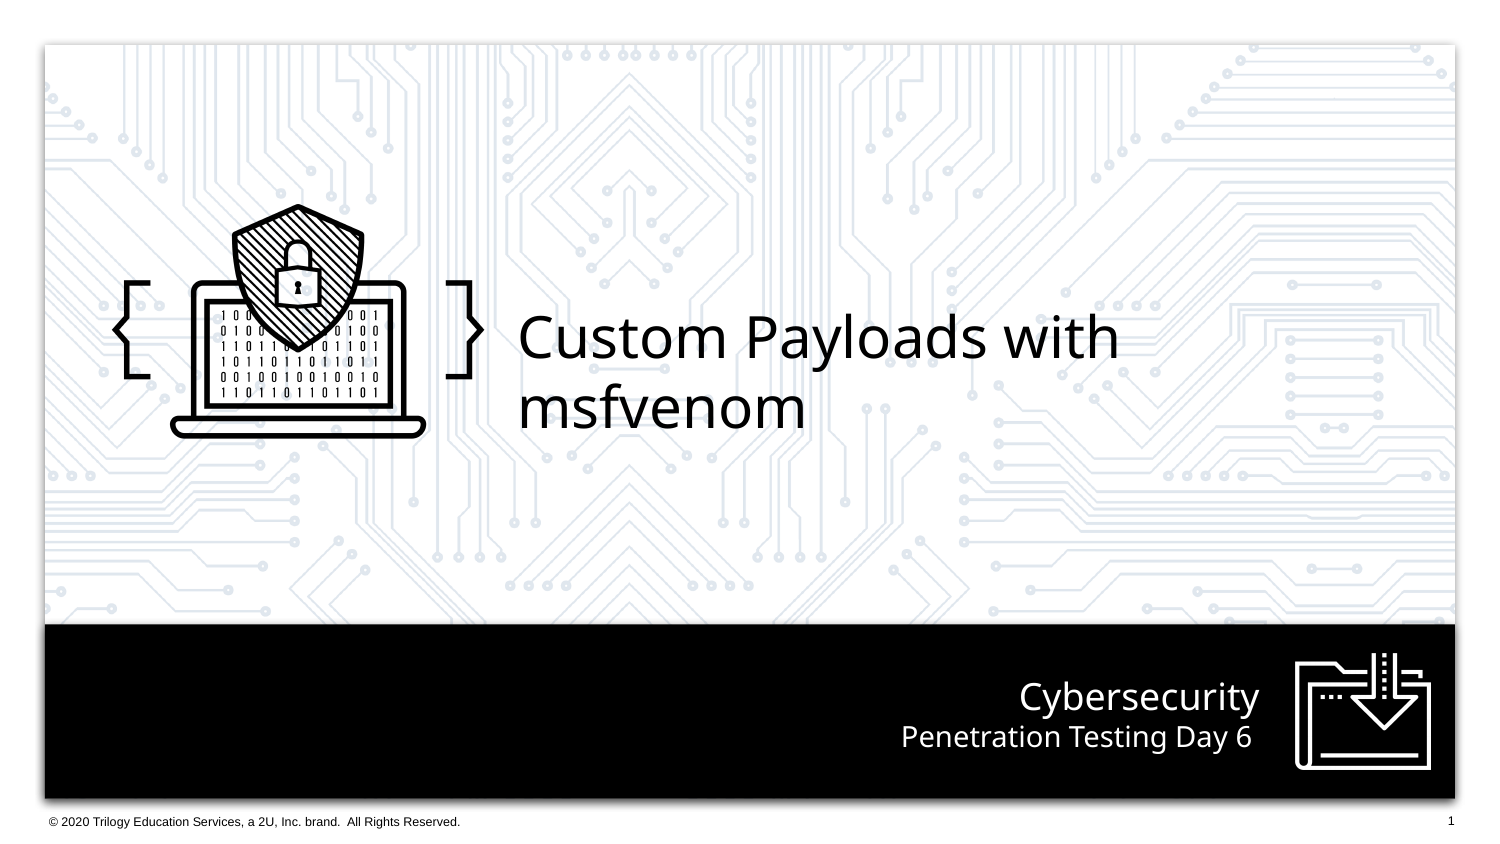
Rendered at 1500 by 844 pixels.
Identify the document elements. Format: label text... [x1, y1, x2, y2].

picture [45, 45, 1455, 300]
picture [1295, 761, 1431, 770]
picture [1295, 653, 1431, 708]
title Penetration Testing Day 6 [86, 708, 1456, 761]
picture [45, 505, 1455, 624]
text_box 1 [1411, 813, 1455, 831]
title Custom Payloads with msfvenom [45, 300, 1455, 505]
